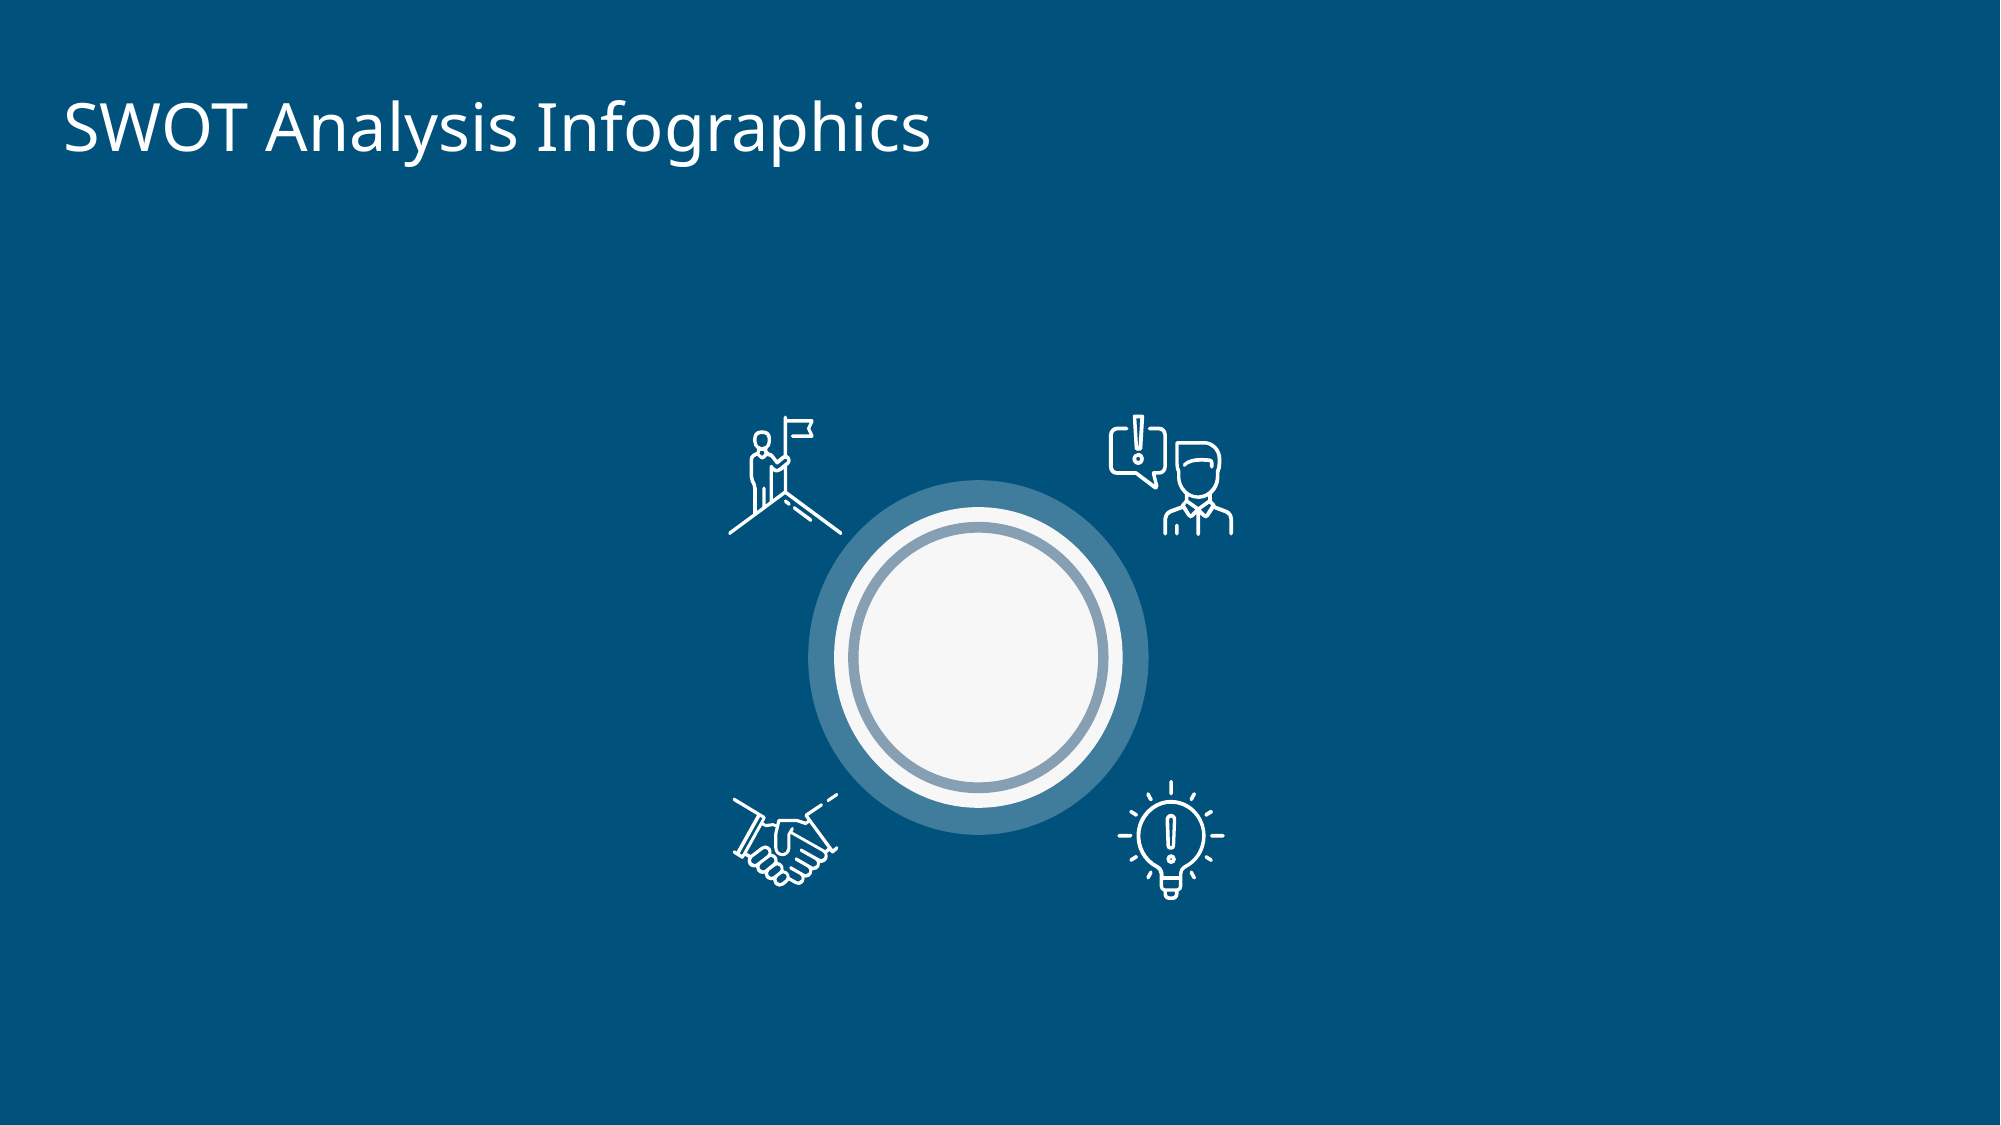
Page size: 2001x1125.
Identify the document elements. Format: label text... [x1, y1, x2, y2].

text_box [807, 479, 1149, 836]
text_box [732, 792, 839, 887]
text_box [727, 415, 844, 536]
text_box SWOT Analysis Infographics [48, 64, 1909, 186]
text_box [1108, 414, 1234, 537]
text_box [1116, 779, 1226, 901]
